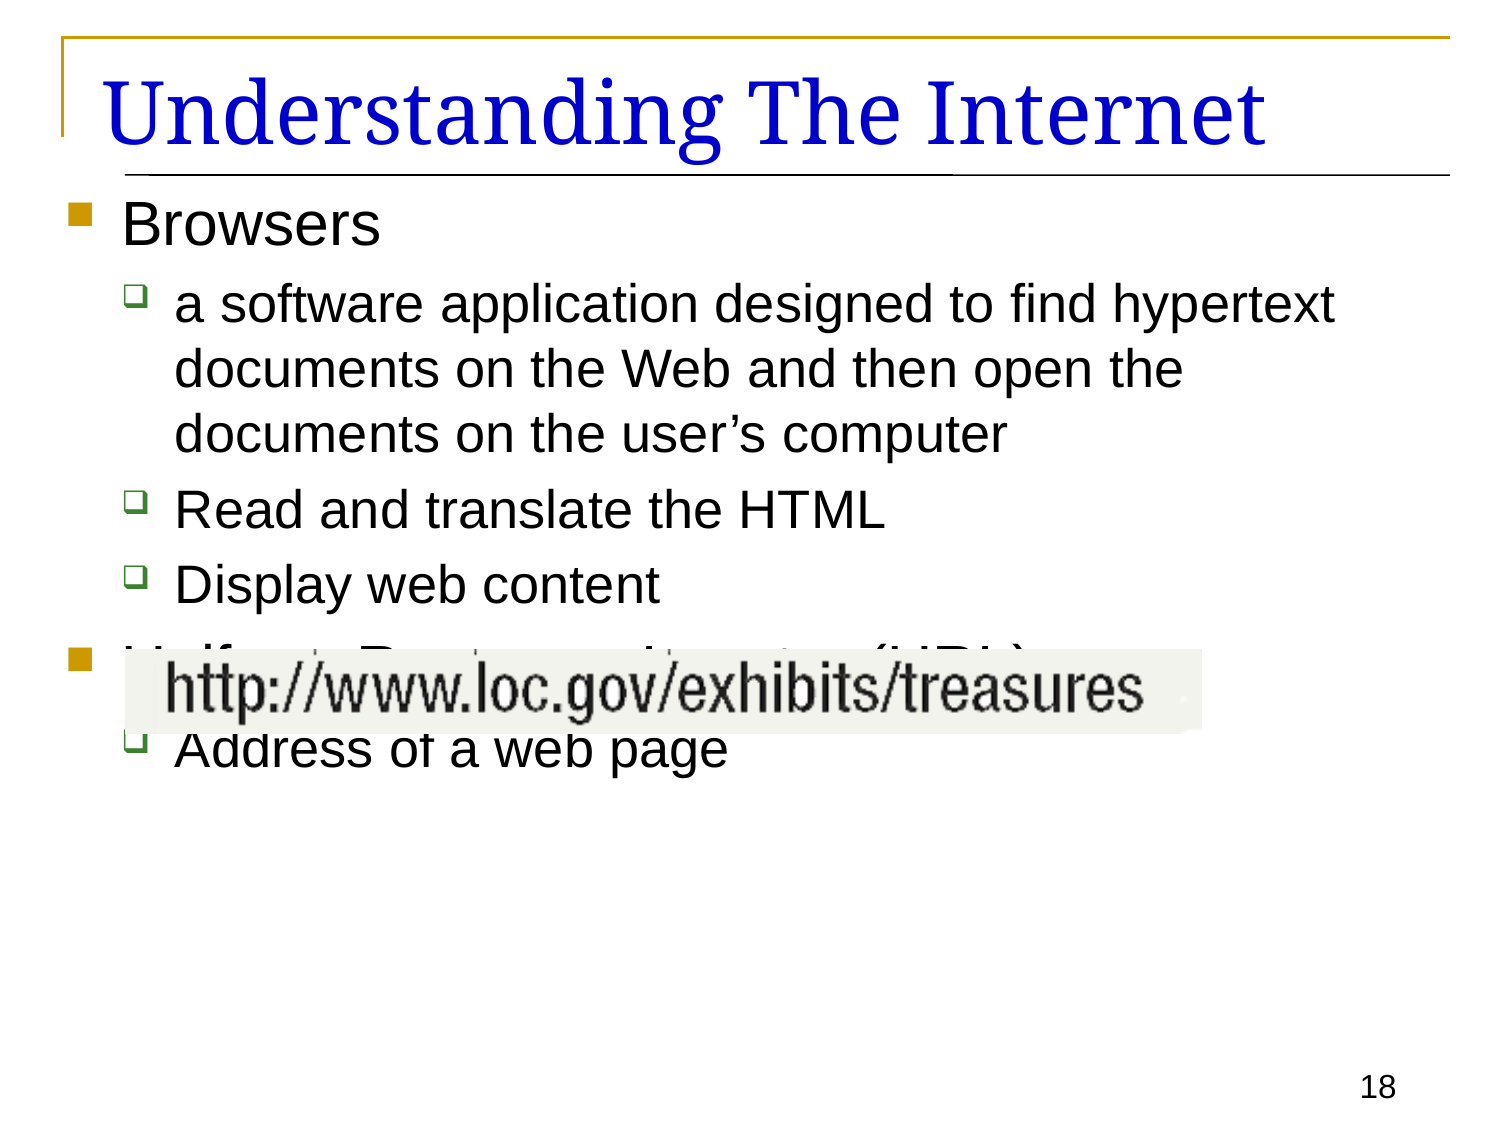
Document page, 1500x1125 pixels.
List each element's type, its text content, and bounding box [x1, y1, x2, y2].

title Understanding The Internet [87, 49, 1451, 163]
picture [124, 649, 1202, 734]
list Browsers a software application designed to find hypertext documents on the Web and then open the documents on the user’s computer Read and translate the HTML Display web content Uniform Resource Locator (URL) Address of a web page [49, 174, 1451, 1076]
